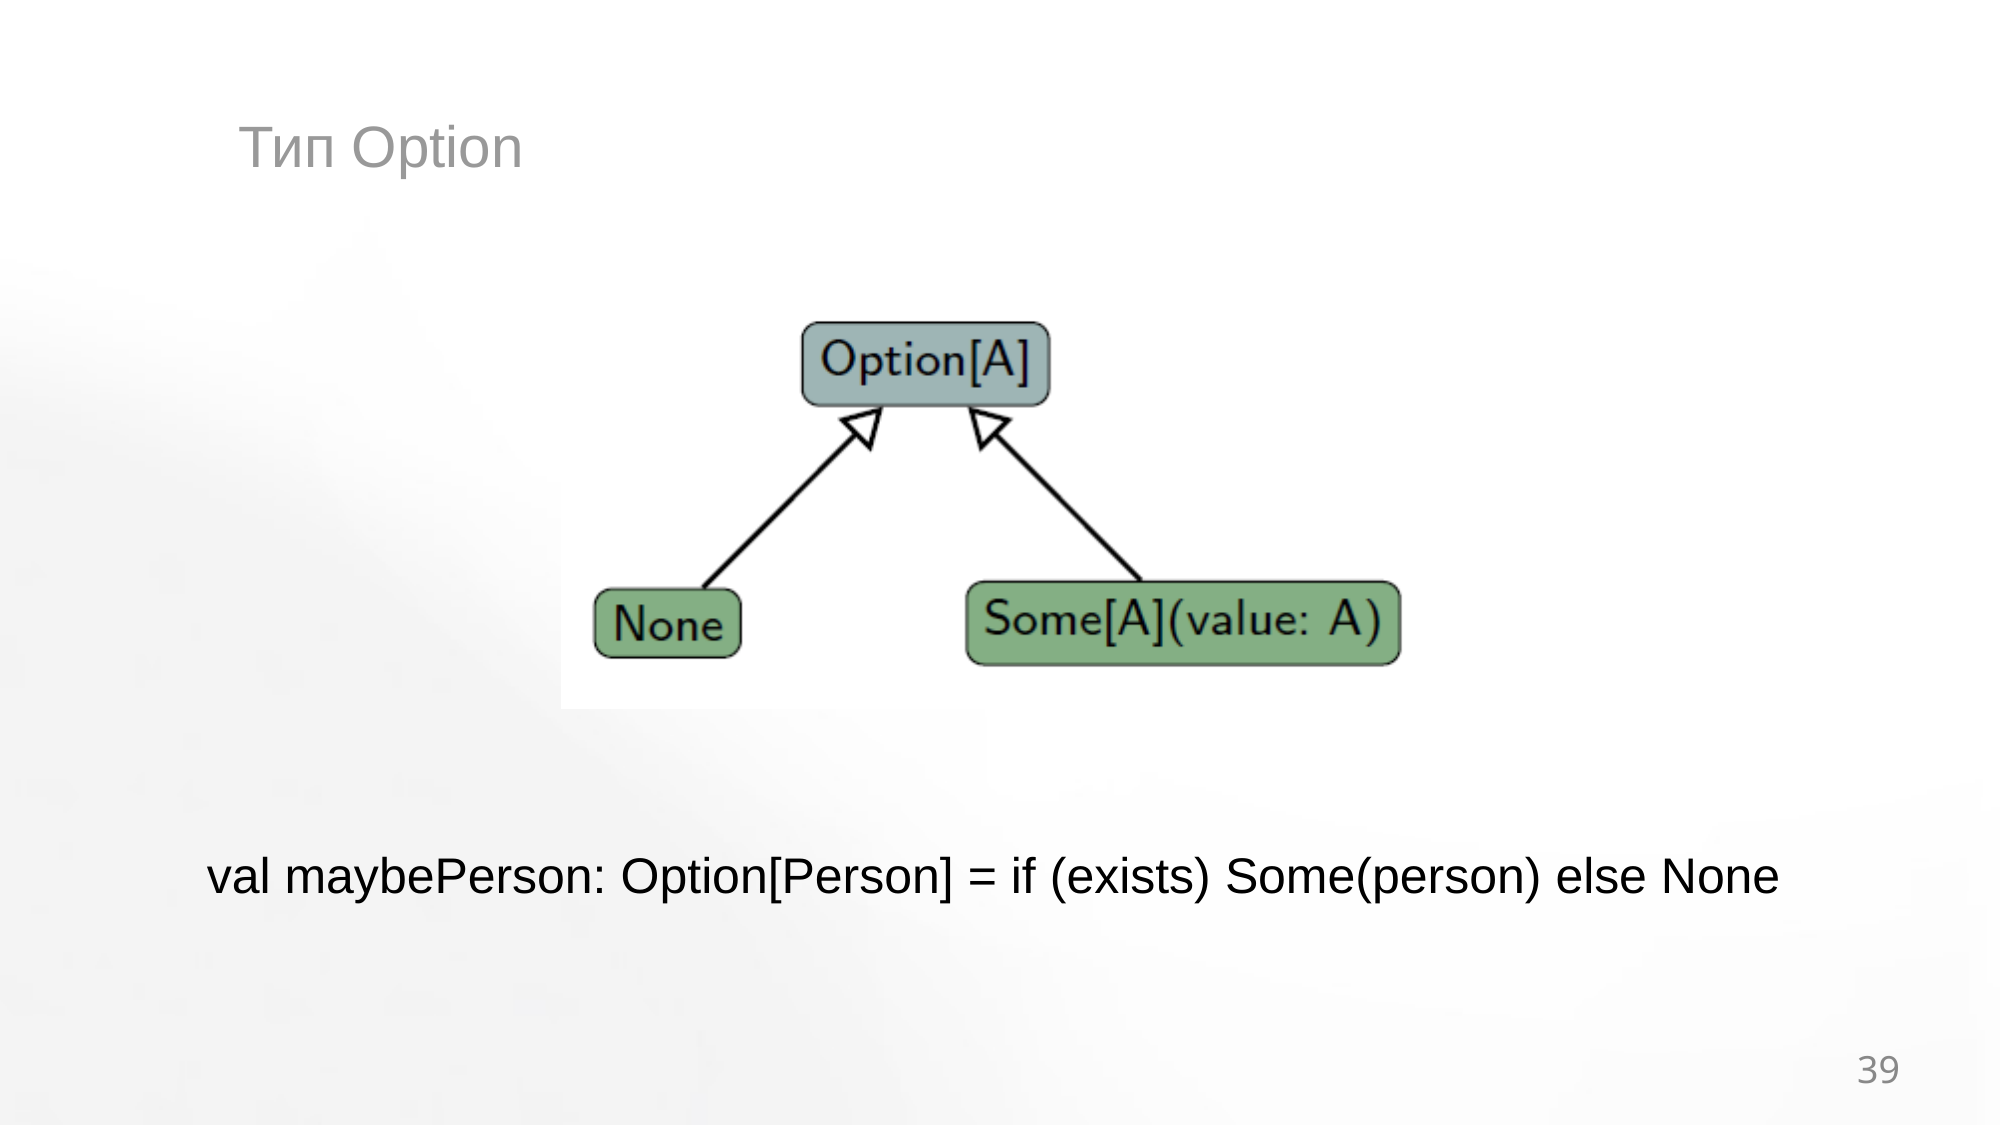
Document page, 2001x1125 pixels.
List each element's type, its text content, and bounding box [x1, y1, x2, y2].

text_box val maybePerson: Option[Person] = if (exists) Some(person) else None [191, 828, 1871, 919]
text_box Тип Option [223, 94, 1660, 195]
slide_number ‹#› [1440, 1046, 1900, 1125]
picture [0, 0, 2001, 1125]
